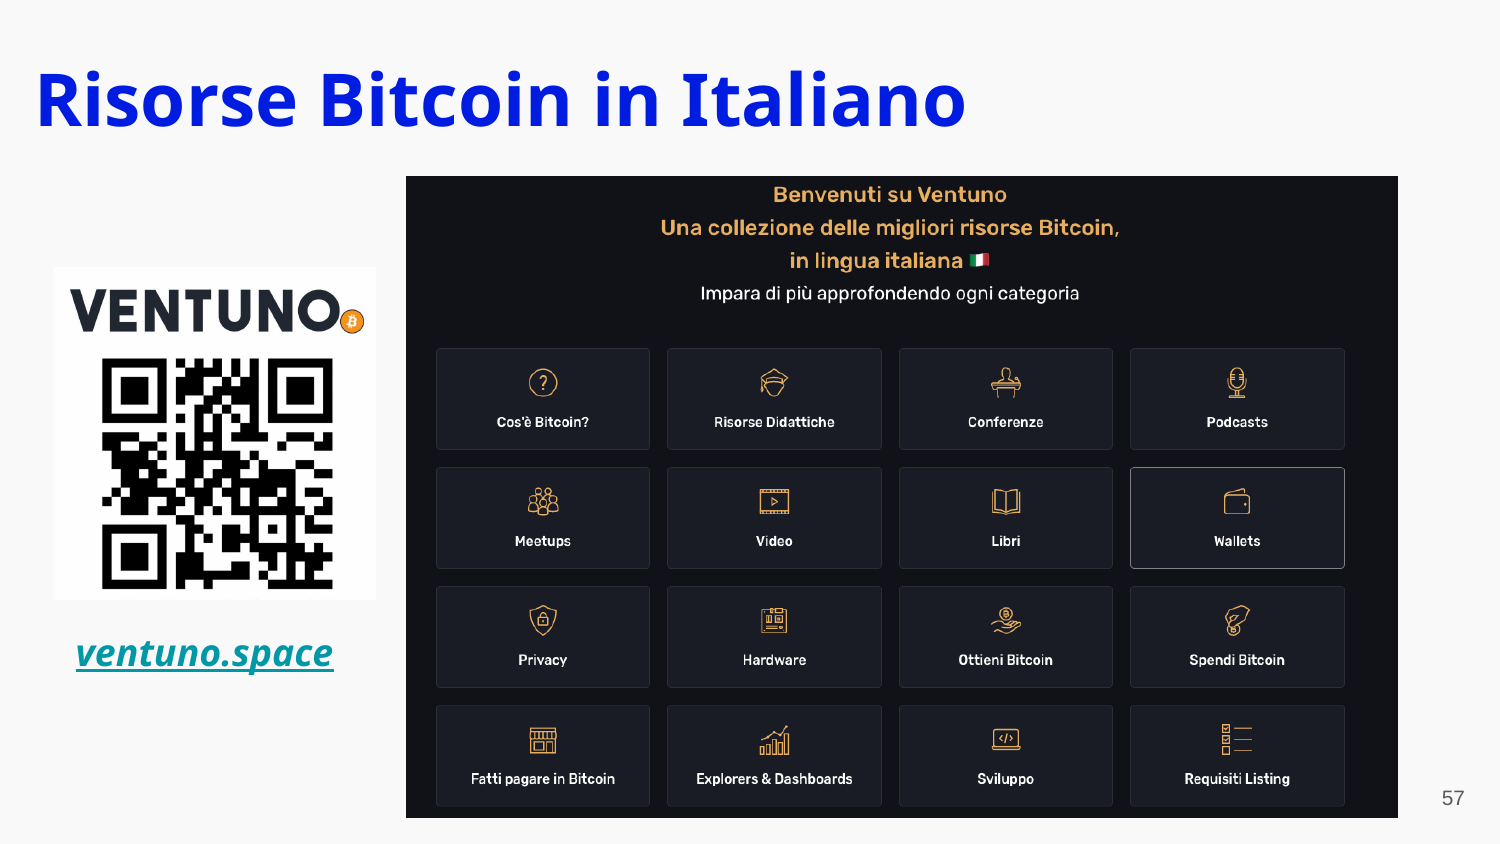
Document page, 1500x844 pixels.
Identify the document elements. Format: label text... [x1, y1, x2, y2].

picture [53, 267, 377, 600]
picture [406, 175, 1399, 818]
text_box Risorse Bitcoin in Italiano [19, 38, 1250, 157]
text_box ventuno.space [60, 613, 370, 695]
slide_number ‹#› [1389, 764, 1480, 830]
